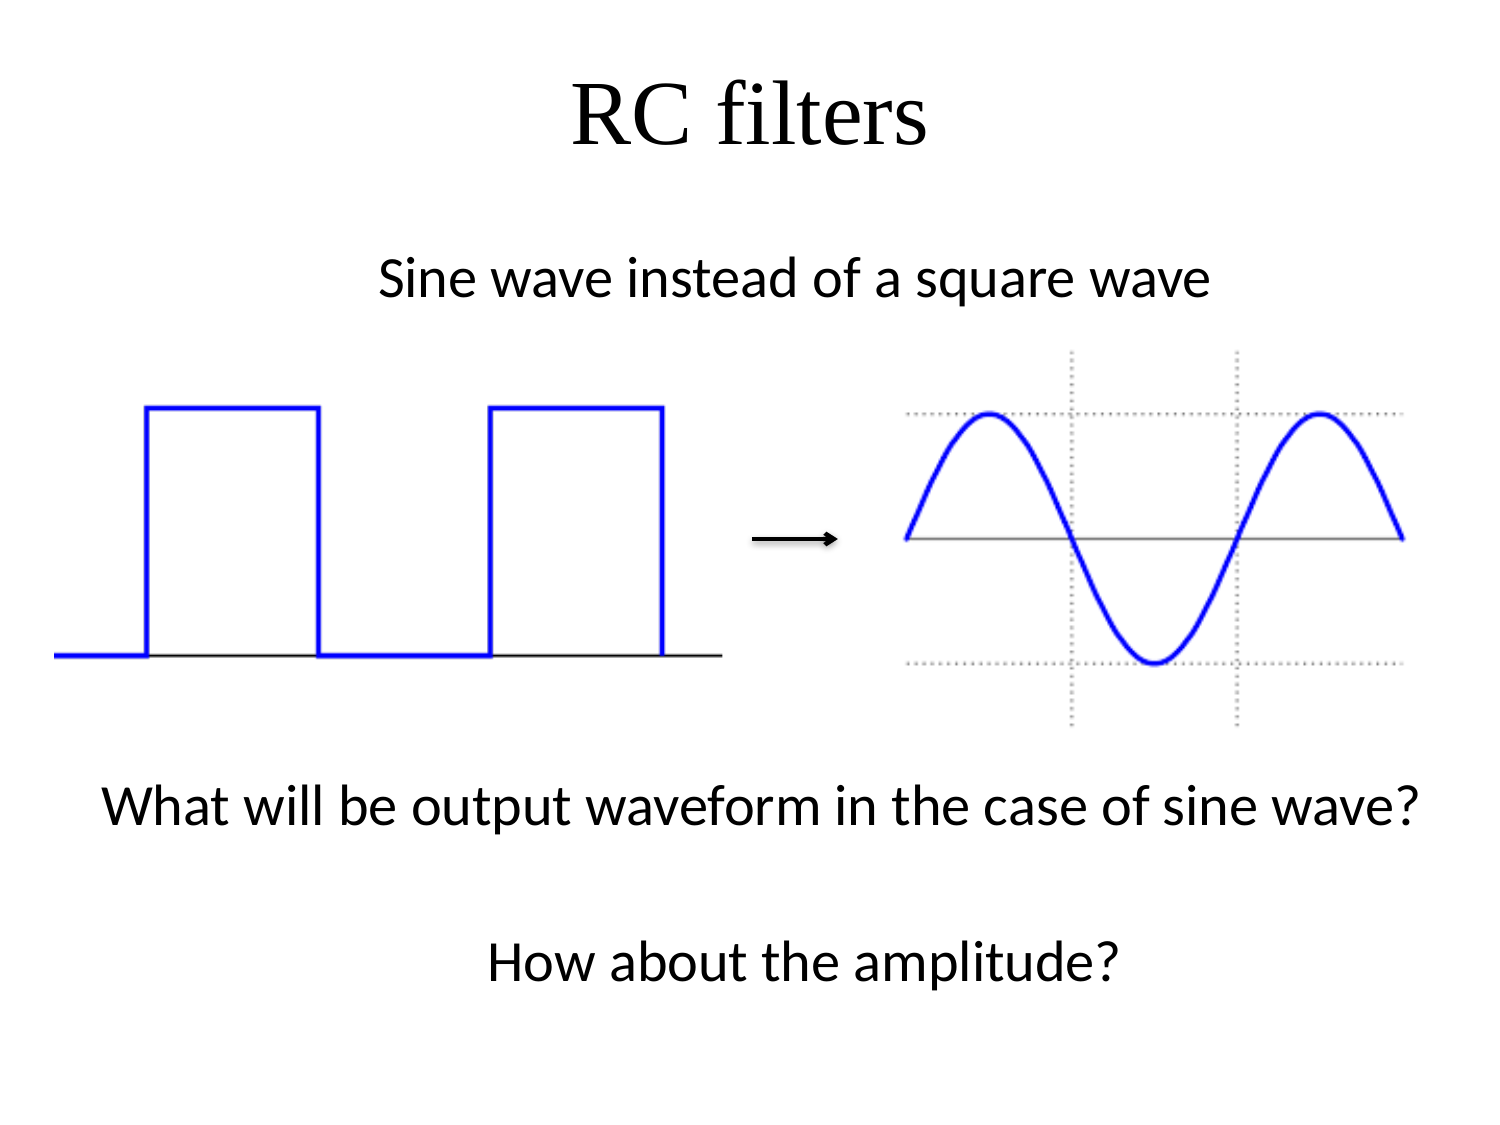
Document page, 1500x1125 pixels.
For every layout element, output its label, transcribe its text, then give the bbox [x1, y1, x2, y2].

text_box Sine wave instead of a square wave [363, 231, 1227, 317]
text_box How about the amplitude? [472, 915, 1137, 1001]
picture [885, 337, 1426, 743]
text_box What will be output waveform in the case of sine wave? [86, 760, 1437, 845]
text_box RC filters [74, 45, 1425, 233]
picture [53, 357, 723, 707]
